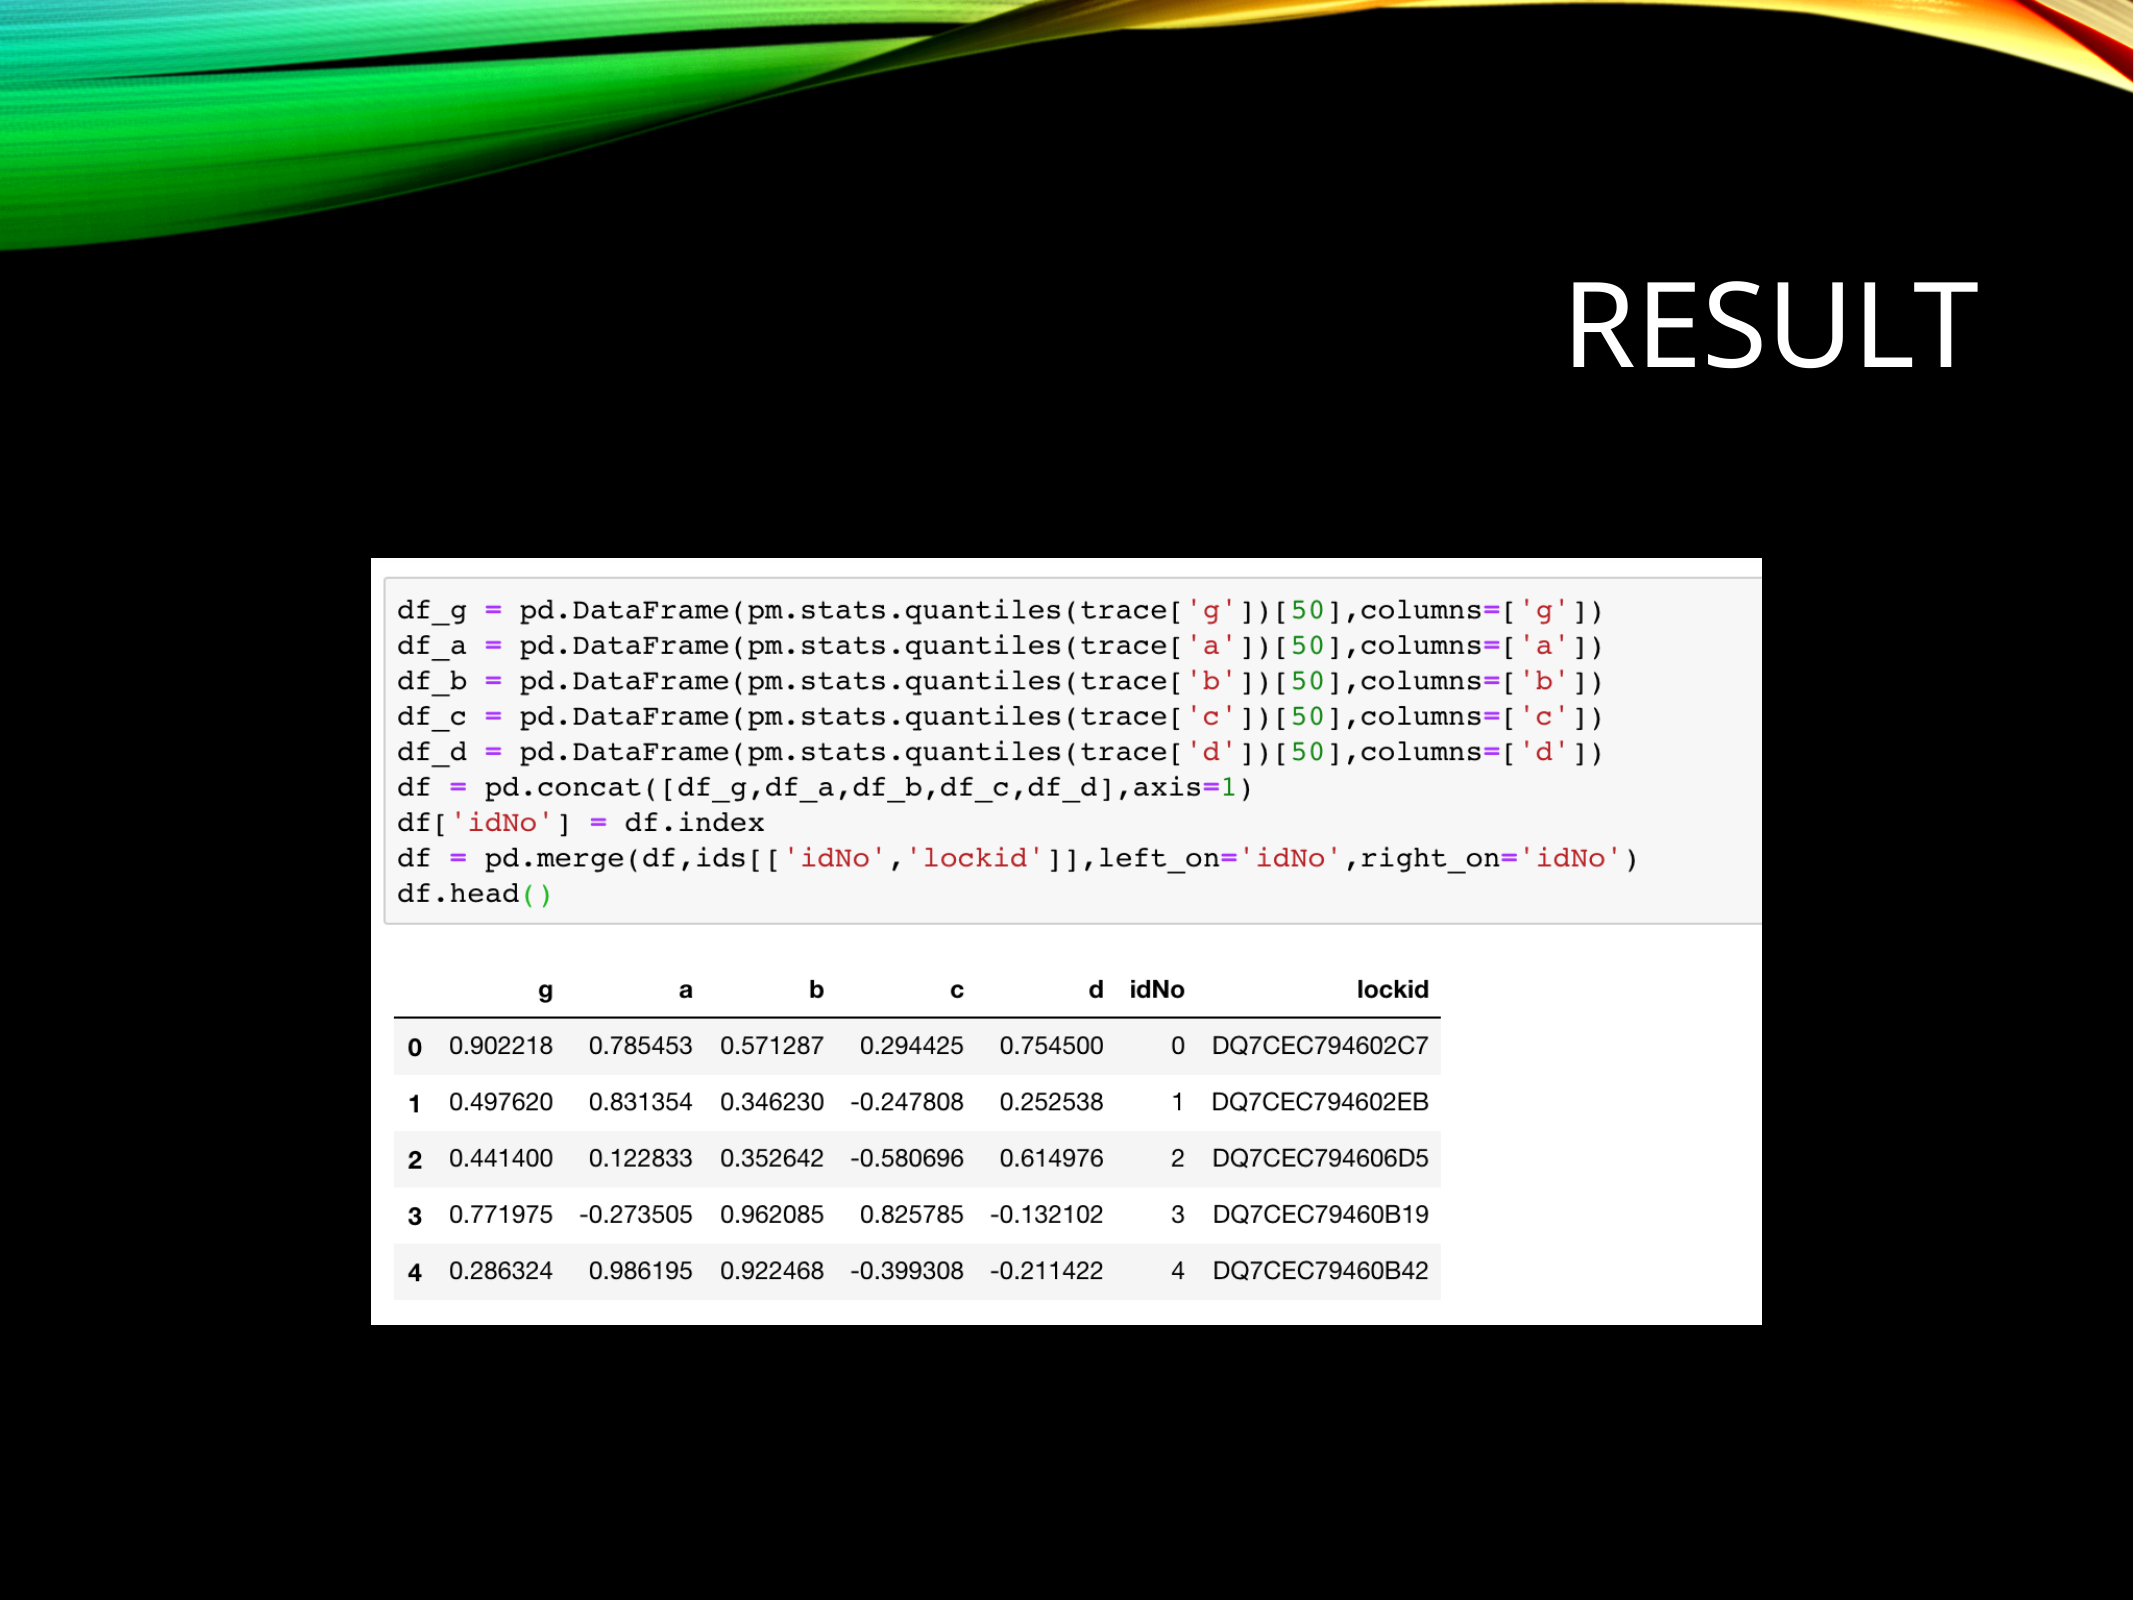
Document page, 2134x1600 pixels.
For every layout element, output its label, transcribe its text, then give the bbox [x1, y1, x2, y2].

picture [371, 557, 1762, 1326]
picture [0, 0, 2134, 253]
title Result [506, 178, 1995, 480]
